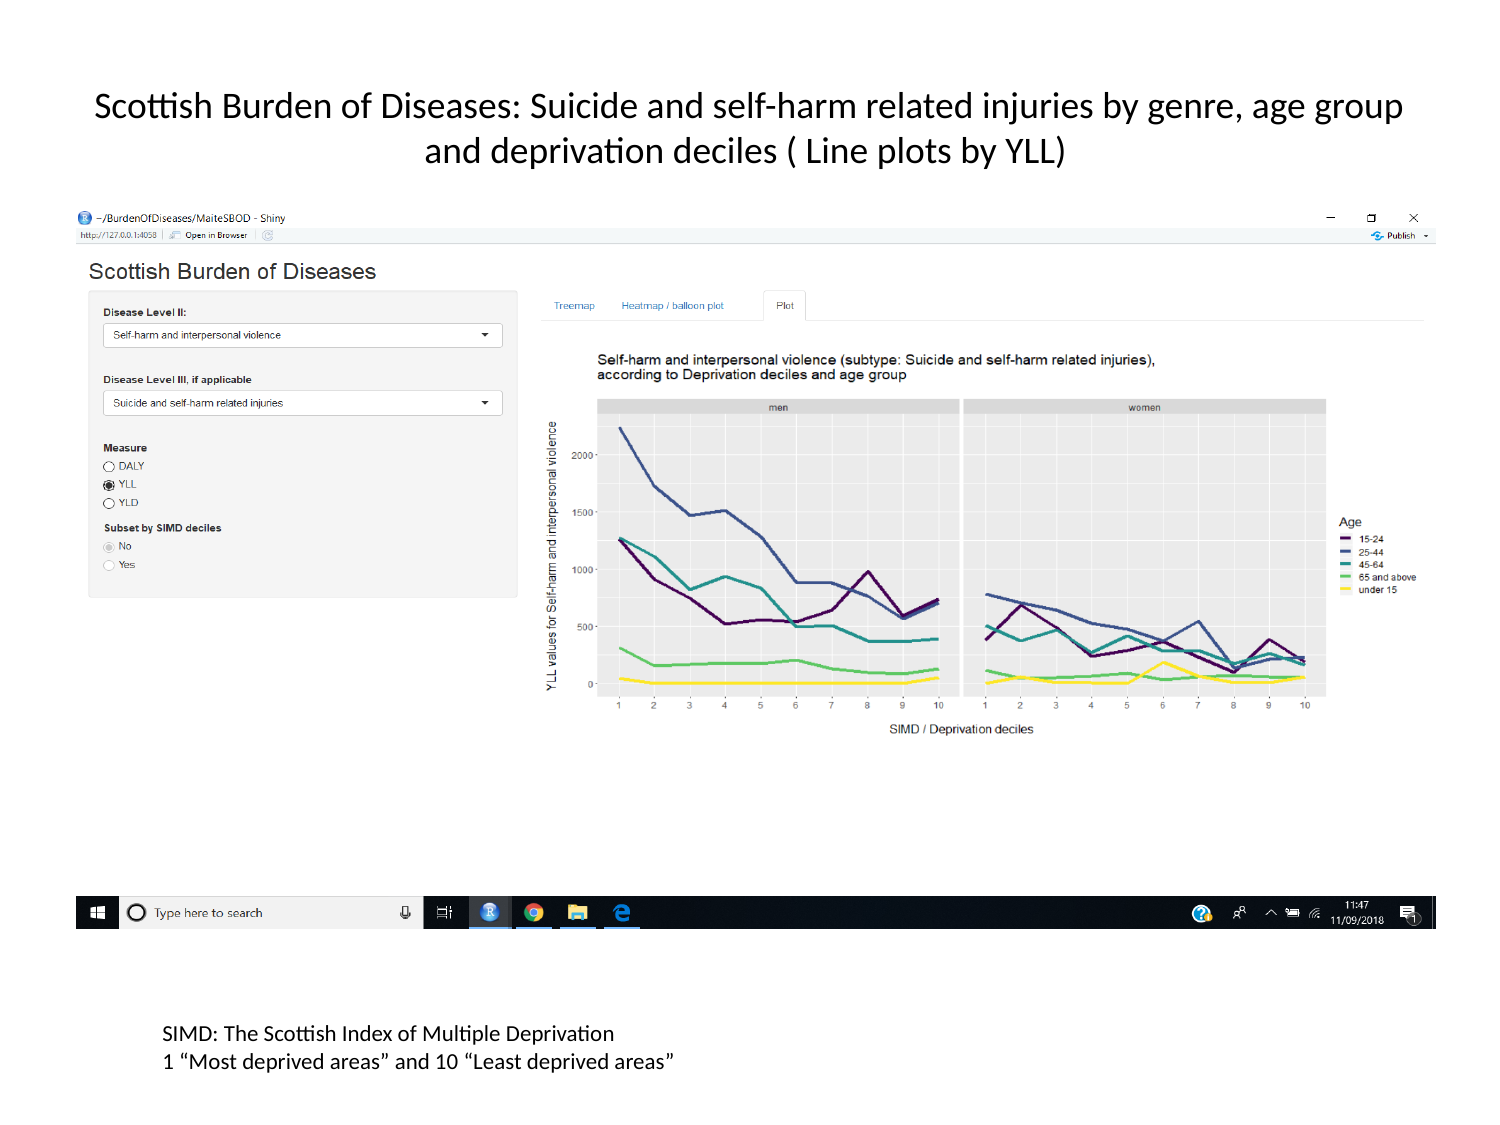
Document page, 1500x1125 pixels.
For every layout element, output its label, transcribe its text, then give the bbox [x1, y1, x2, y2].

picture [76, 207, 1436, 929]
text_box SIMD: The Scottish Index of Multiple Deprivation 1 “Most deprived areas” and 10 “Least deprived areas” [147, 1011, 1317, 1081]
title Scottish Burden of Diseases: Suicide and self-harm related injuries by genre, age group and deprivation deciles ( Line plots by YLL) [75, 45, 1425, 207]
